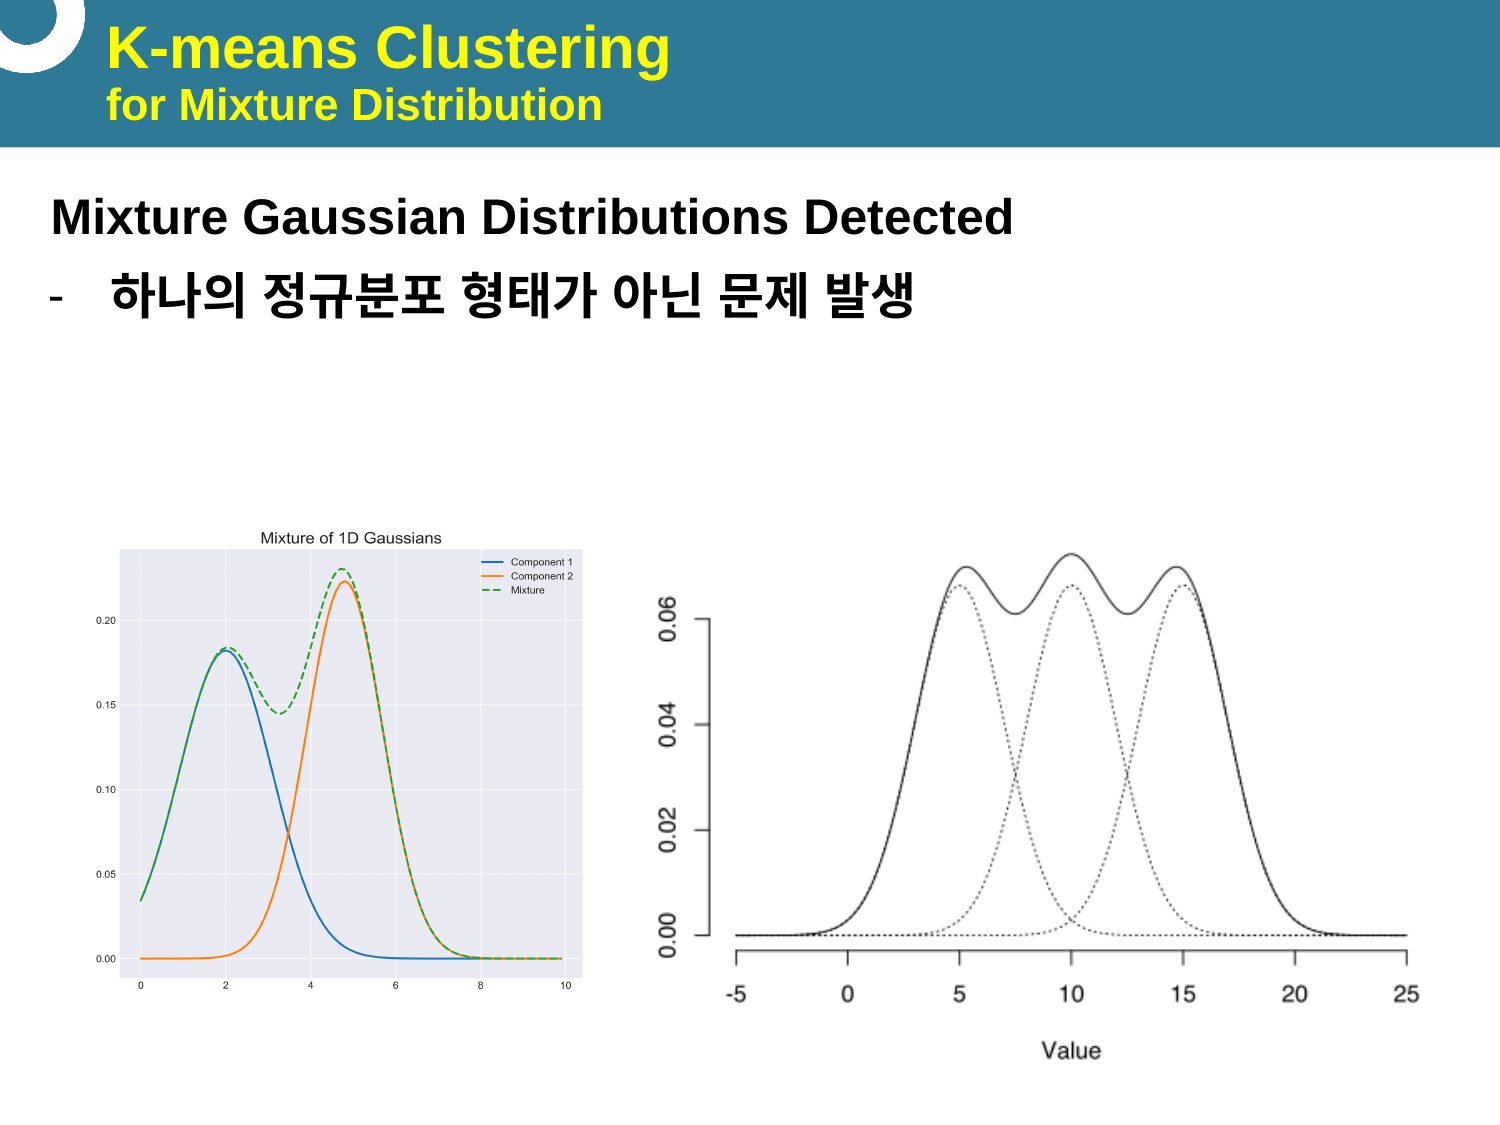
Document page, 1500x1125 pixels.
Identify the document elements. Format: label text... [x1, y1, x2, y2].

text_box Mixture Gaussian Distributions Detected [35, 176, 1064, 258]
text_box 하나의 정규분포 형태가 아닌 문제 발생 [20, 257, 1049, 339]
picture [0, 0, 85, 73]
picture [44, 480, 1449, 1093]
title K-means Clustering for Mixture Distribution [91, 26, 1451, 121]
